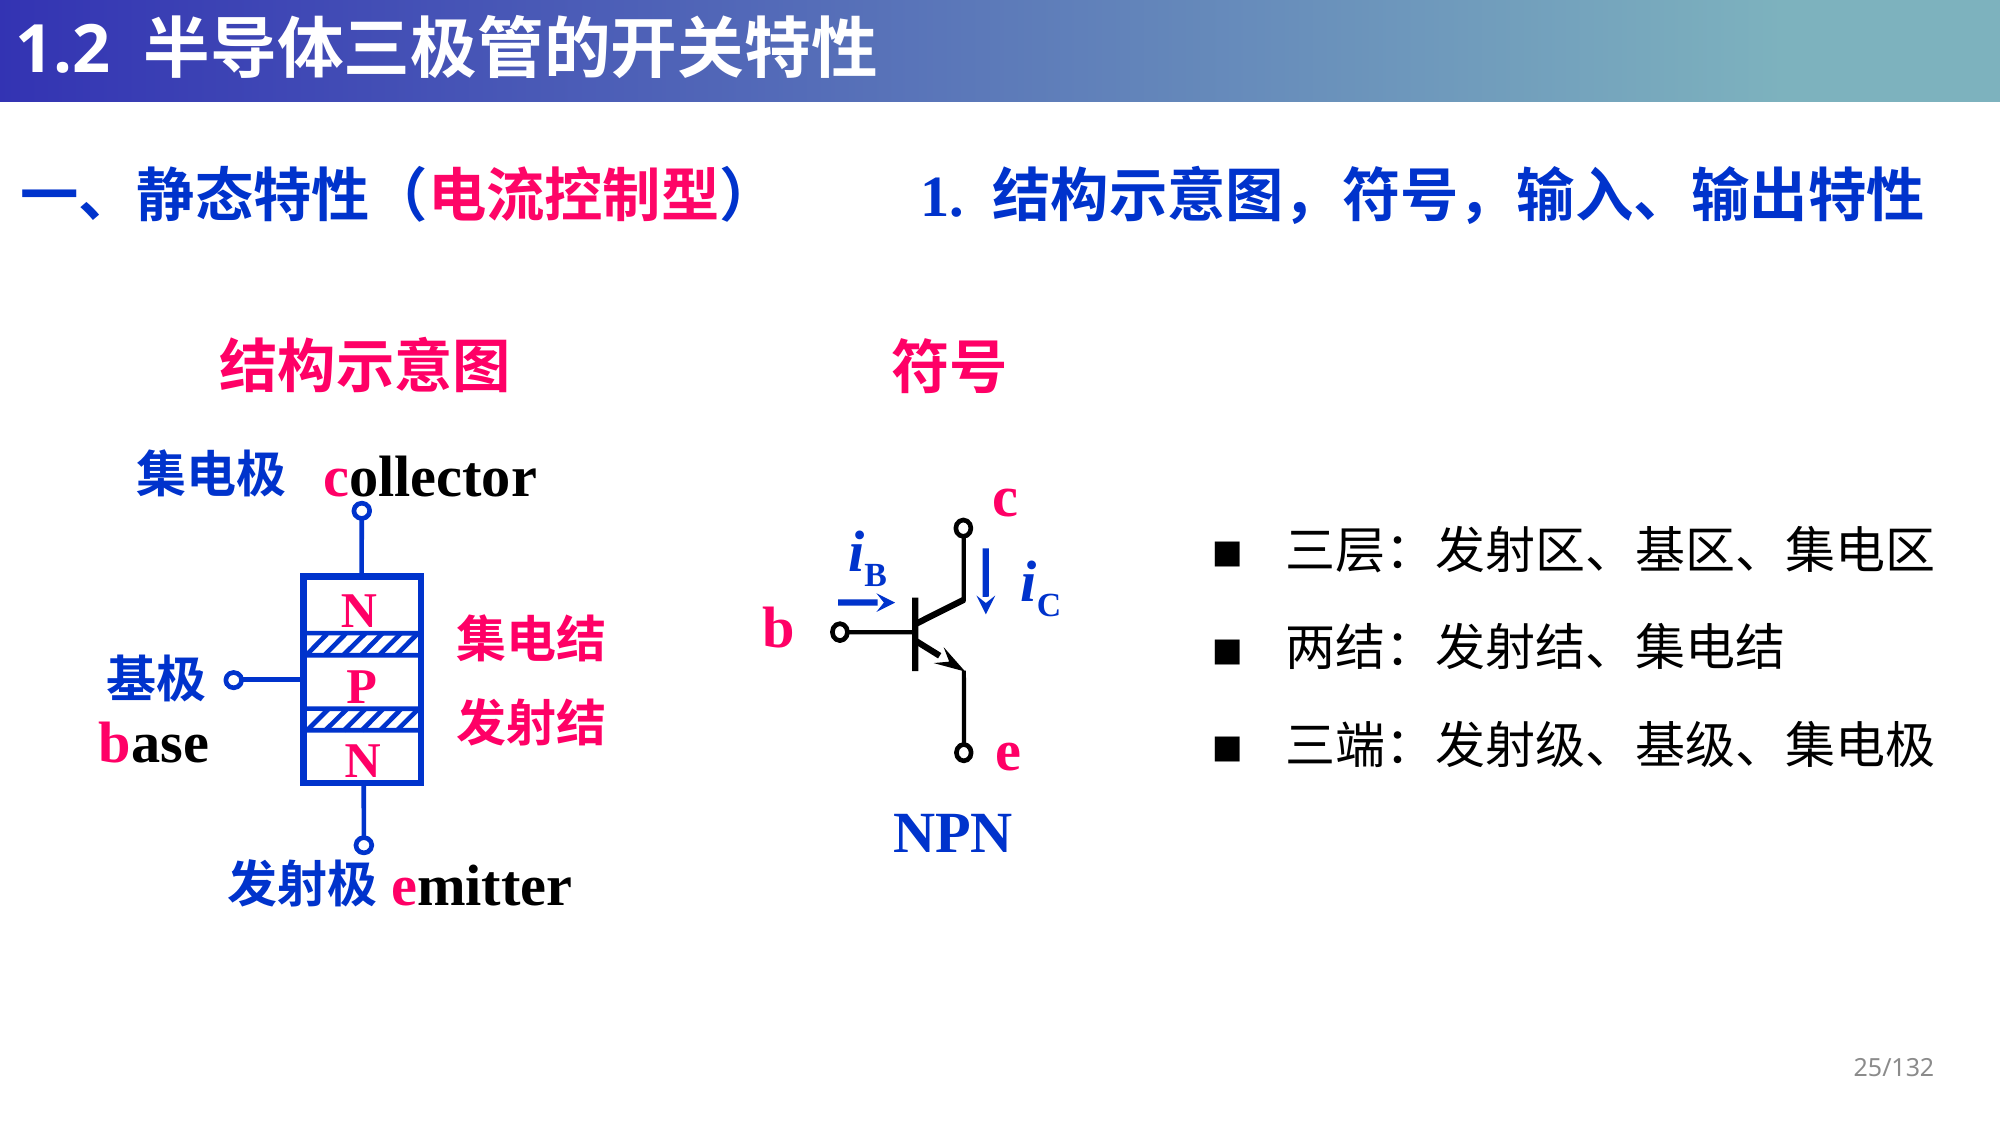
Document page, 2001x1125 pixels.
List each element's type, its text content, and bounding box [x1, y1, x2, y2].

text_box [747, 450, 1079, 872]
text_box 一、静态特性（电流控制型） 1. 结构示意图，符号，输入、输出特性 [5, 150, 2000, 236]
slide_number 25/132 [1797, 1038, 1950, 1099]
text_box 符号 [684, 322, 1216, 408]
text_box 三层：发射区、基区、集电区 两结：发射结、集电结 三端：发射级、基级、集电极 [1195, 510, 1989, 781]
title 1.2 半导体三极管的开关特性 [0, 0, 2000, 102]
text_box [84, 322, 631, 926]
